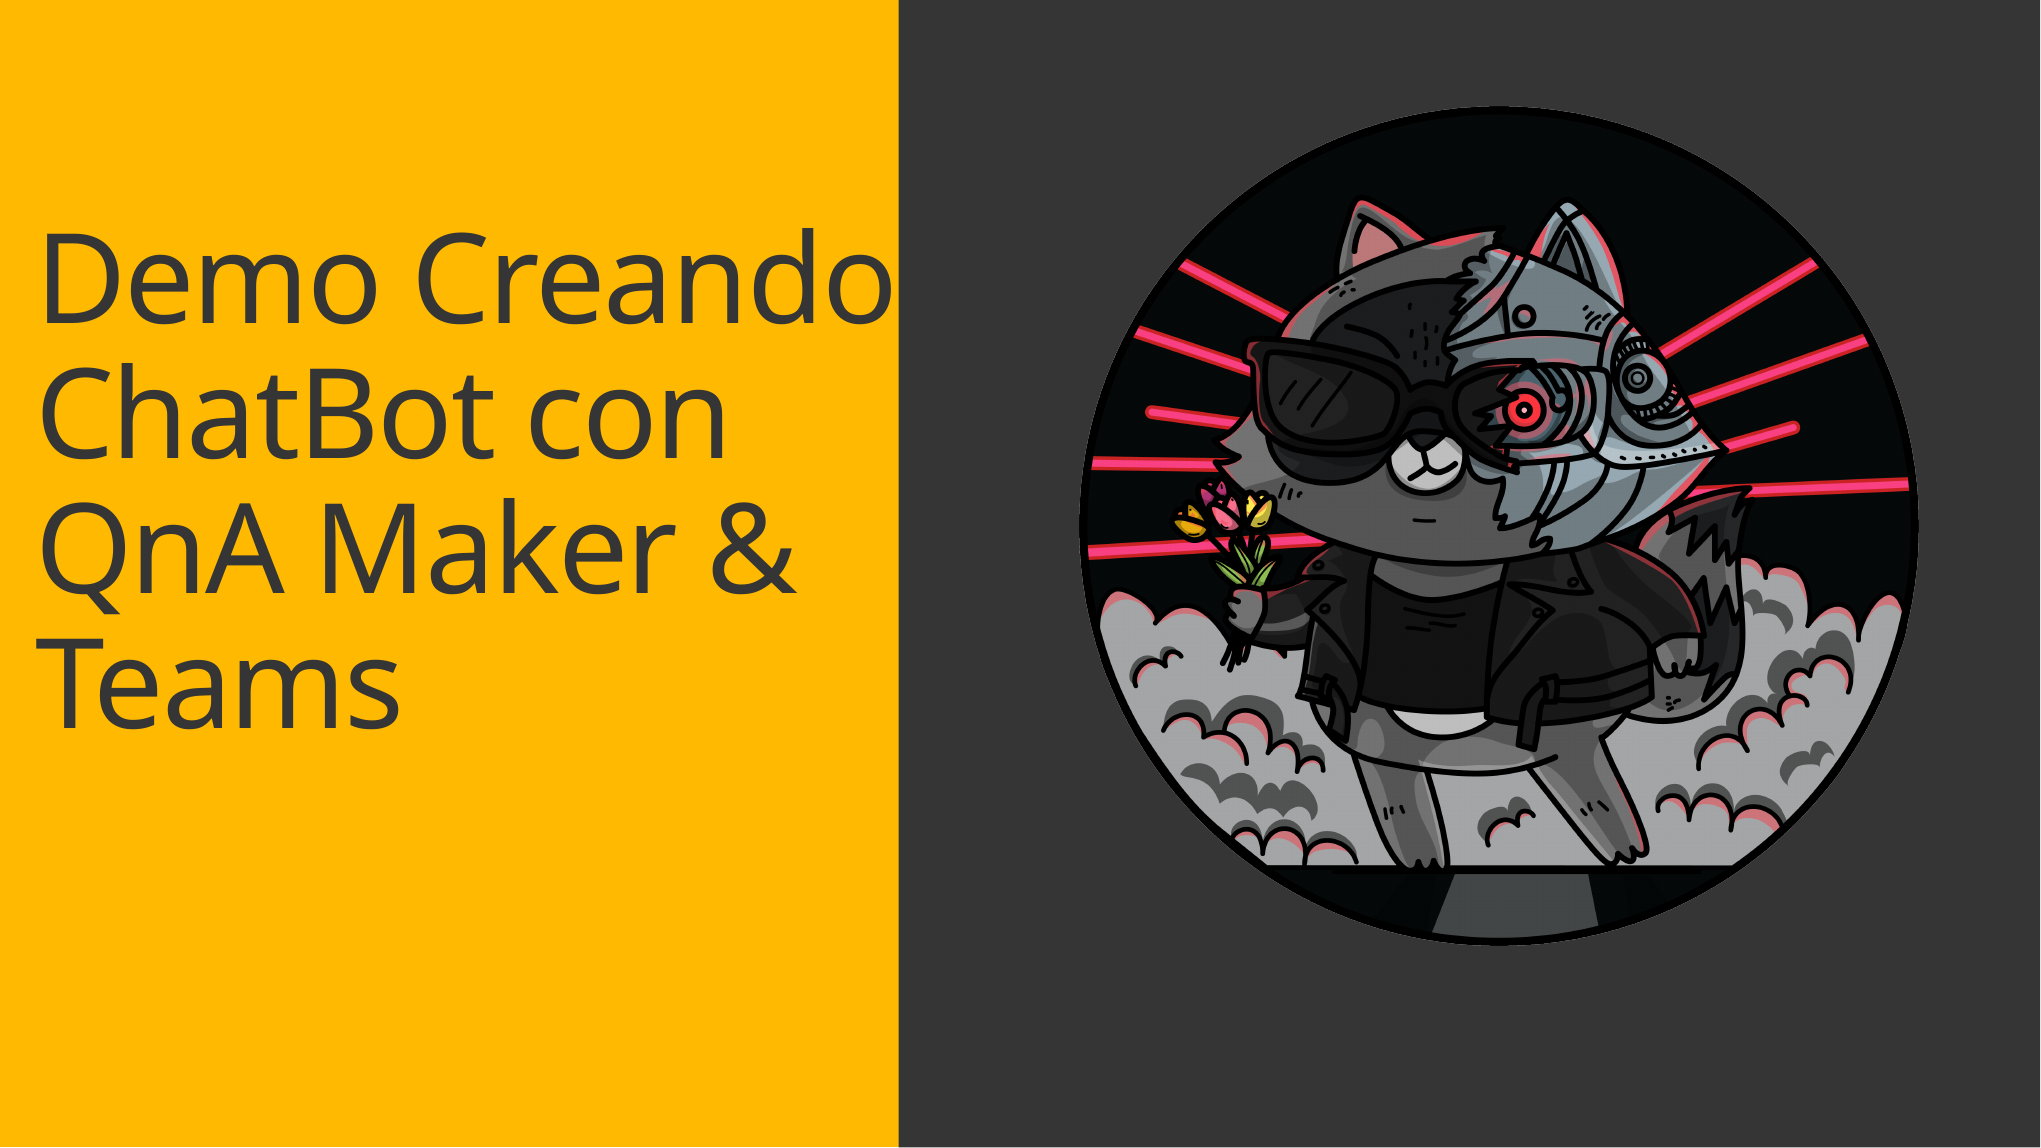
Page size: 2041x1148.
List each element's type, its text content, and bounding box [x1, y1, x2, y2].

text_box Demo Creando ChatBot con QnA Maker & Teams [20, 207, 946, 402]
text_box [898, 0, 2041, 1148]
picture [1079, 106, 1919, 946]
